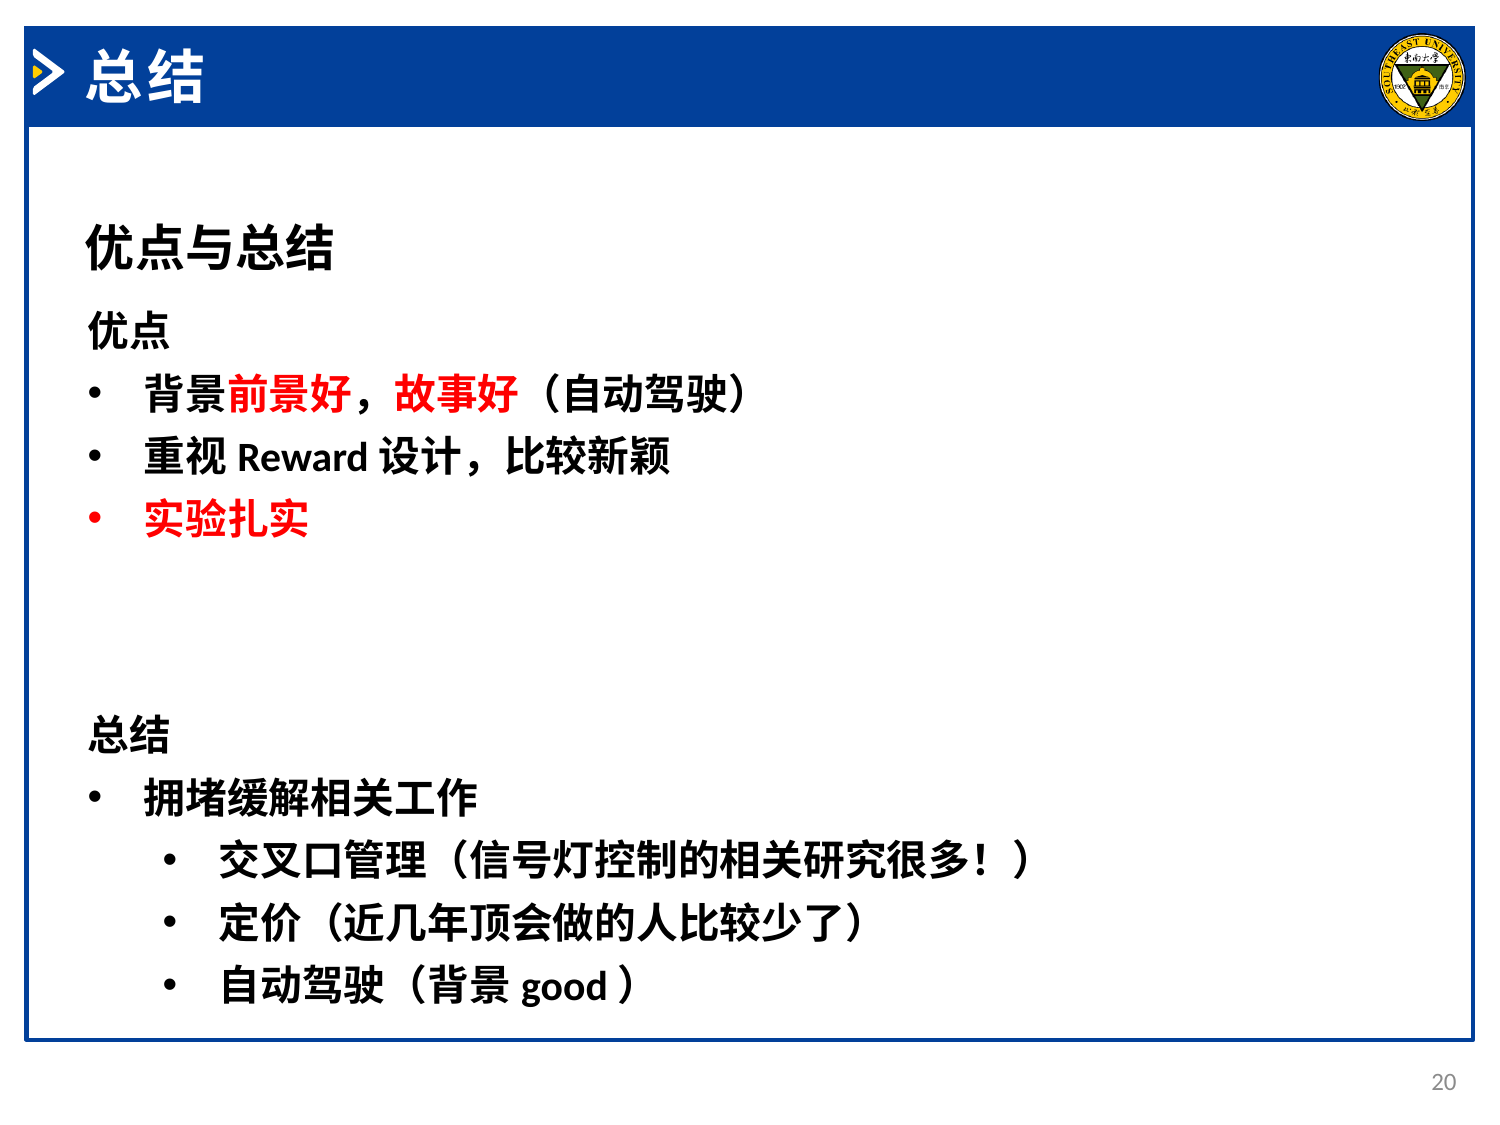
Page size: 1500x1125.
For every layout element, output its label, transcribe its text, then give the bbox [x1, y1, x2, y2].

picture [1378, 33, 1467, 121]
text_box 总结 [70, 32, 605, 118]
slide_number 20 [1382, 1051, 1472, 1111]
text_box 优点 背景前景好，故事好（自动驾驶） 重视Reward设计，比较新颖 实验扎实 [72, 285, 876, 550]
text_box 优点与总结 [70, 209, 503, 285]
text_box 总结 拥堵缓解相关工作 交叉口管理（信号灯控制的相关研究很多！） 定价（近几年顶会做的人比较少了） 自动驾驶（背景good） [72, 689, 1321, 1017]
